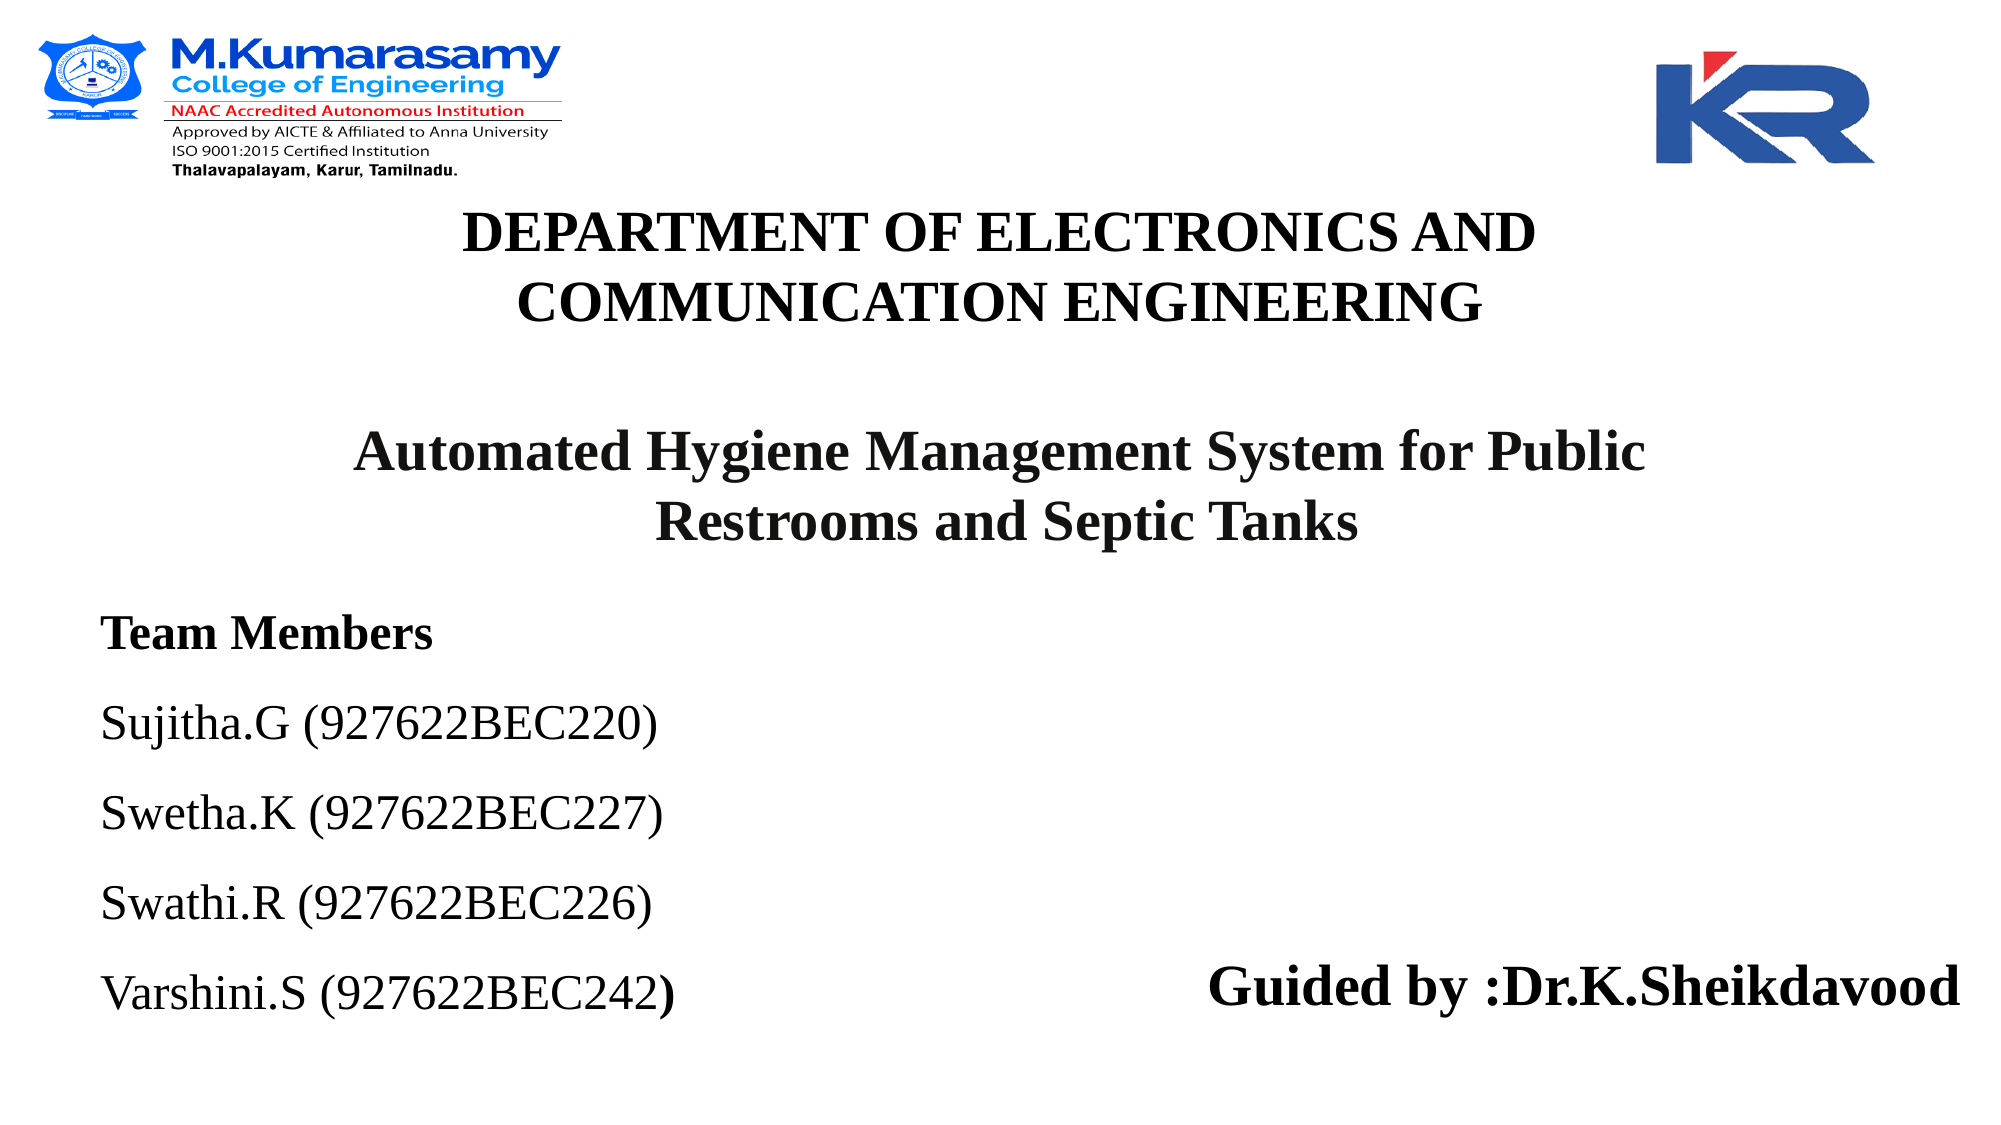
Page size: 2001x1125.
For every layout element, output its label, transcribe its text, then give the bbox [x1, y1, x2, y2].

text_box Team Members Sujitha.G (927622BEC220) Swetha.K (927622BEC227) Swathi.R (927622BEC226) Varshini.S (927622BEC242) [85, 562, 1000, 1118]
text_box DEPARTMENT OF ELECTRONICS AND COMMUNICATION ENGINEERING Automated Hygiene Management System for Public Restrooms and Septic Tanks [191, 185, 1808, 630]
picture [38, 34, 562, 178]
text_box Guided by :Dr.K.Sheikdavood [1193, 939, 2000, 1025]
picture [1569, 40, 1962, 184]
